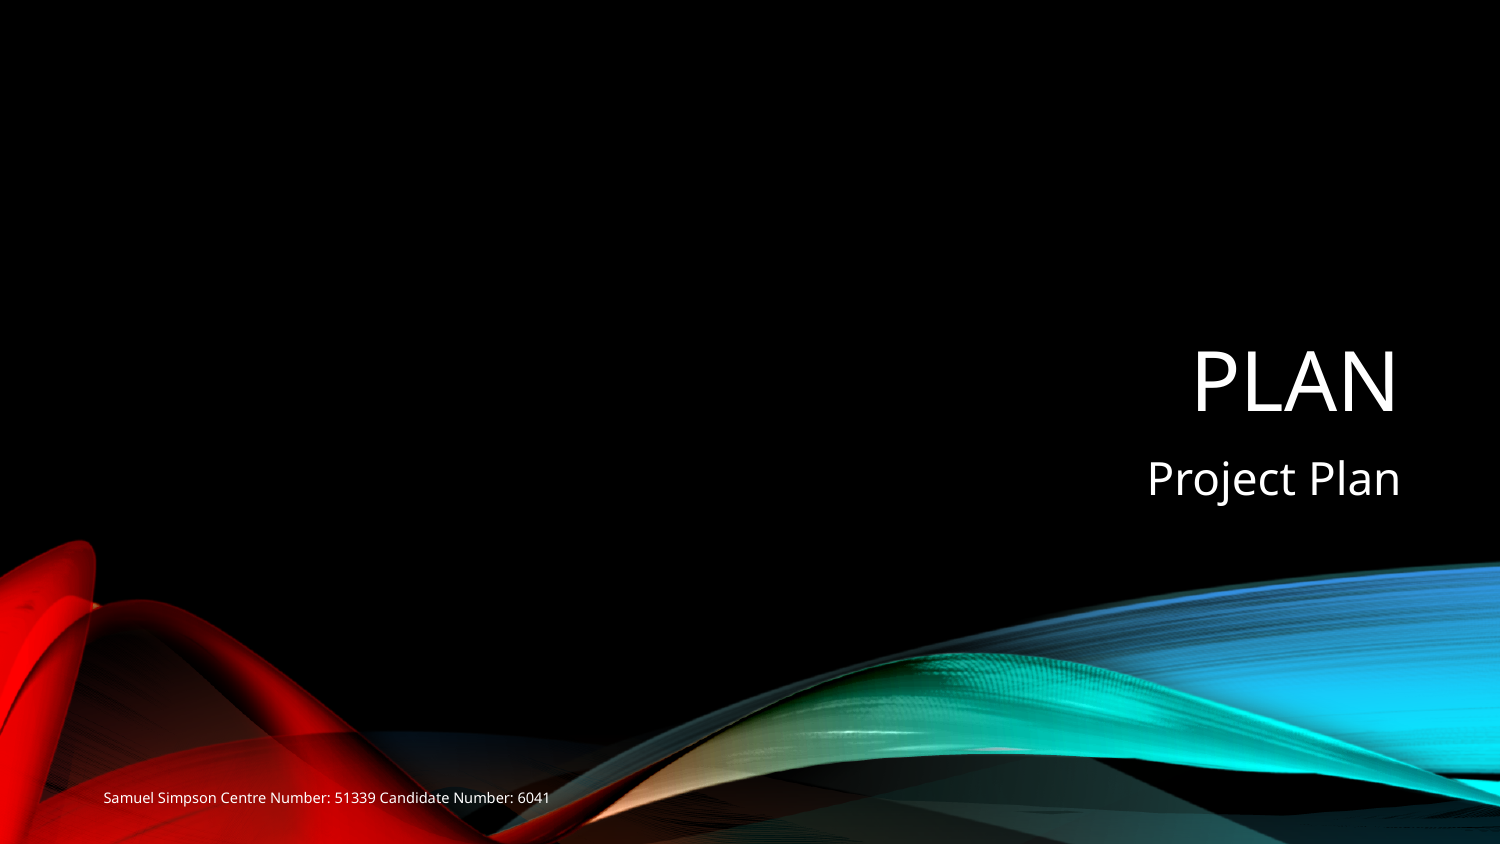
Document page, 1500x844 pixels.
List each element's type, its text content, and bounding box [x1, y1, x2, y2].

title Plan [84, 92, 1416, 438]
picture [0, 538, 1500, 844]
list Project Plan [126, 448, 1417, 566]
footer Samuel Simpson Centre Number: 51339 Candidate Number: 6041 [88, 776, 949, 821]
